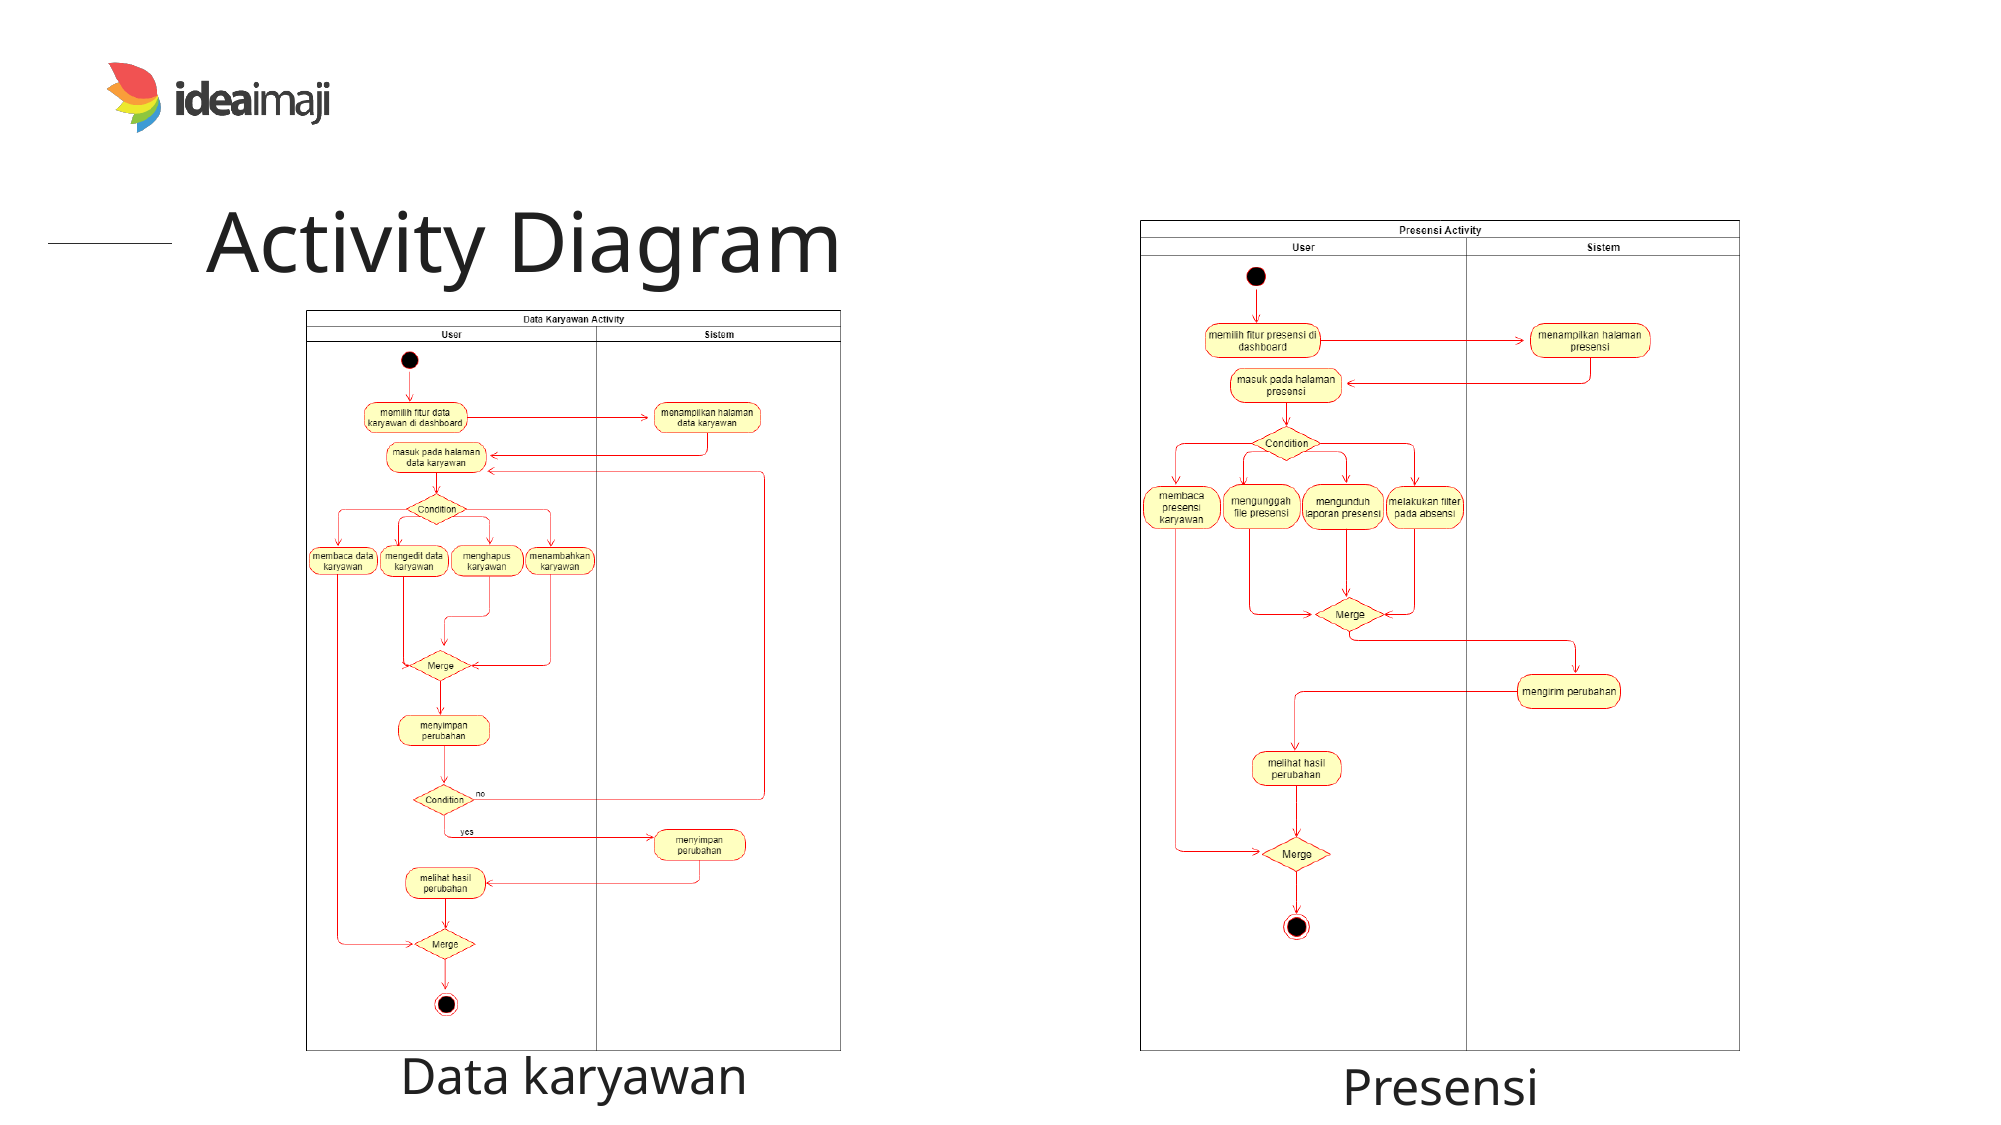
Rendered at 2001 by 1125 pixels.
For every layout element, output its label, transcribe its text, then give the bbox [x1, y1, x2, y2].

picture [306, 310, 841, 1051]
text_box Data karyawan [287, 1042, 860, 1105]
picture [1140, 220, 1740, 1051]
title Activity Diagram [204, 143, 1063, 334]
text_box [102, 55, 336, 141]
text_box Presensi [1140, 1053, 1740, 1116]
